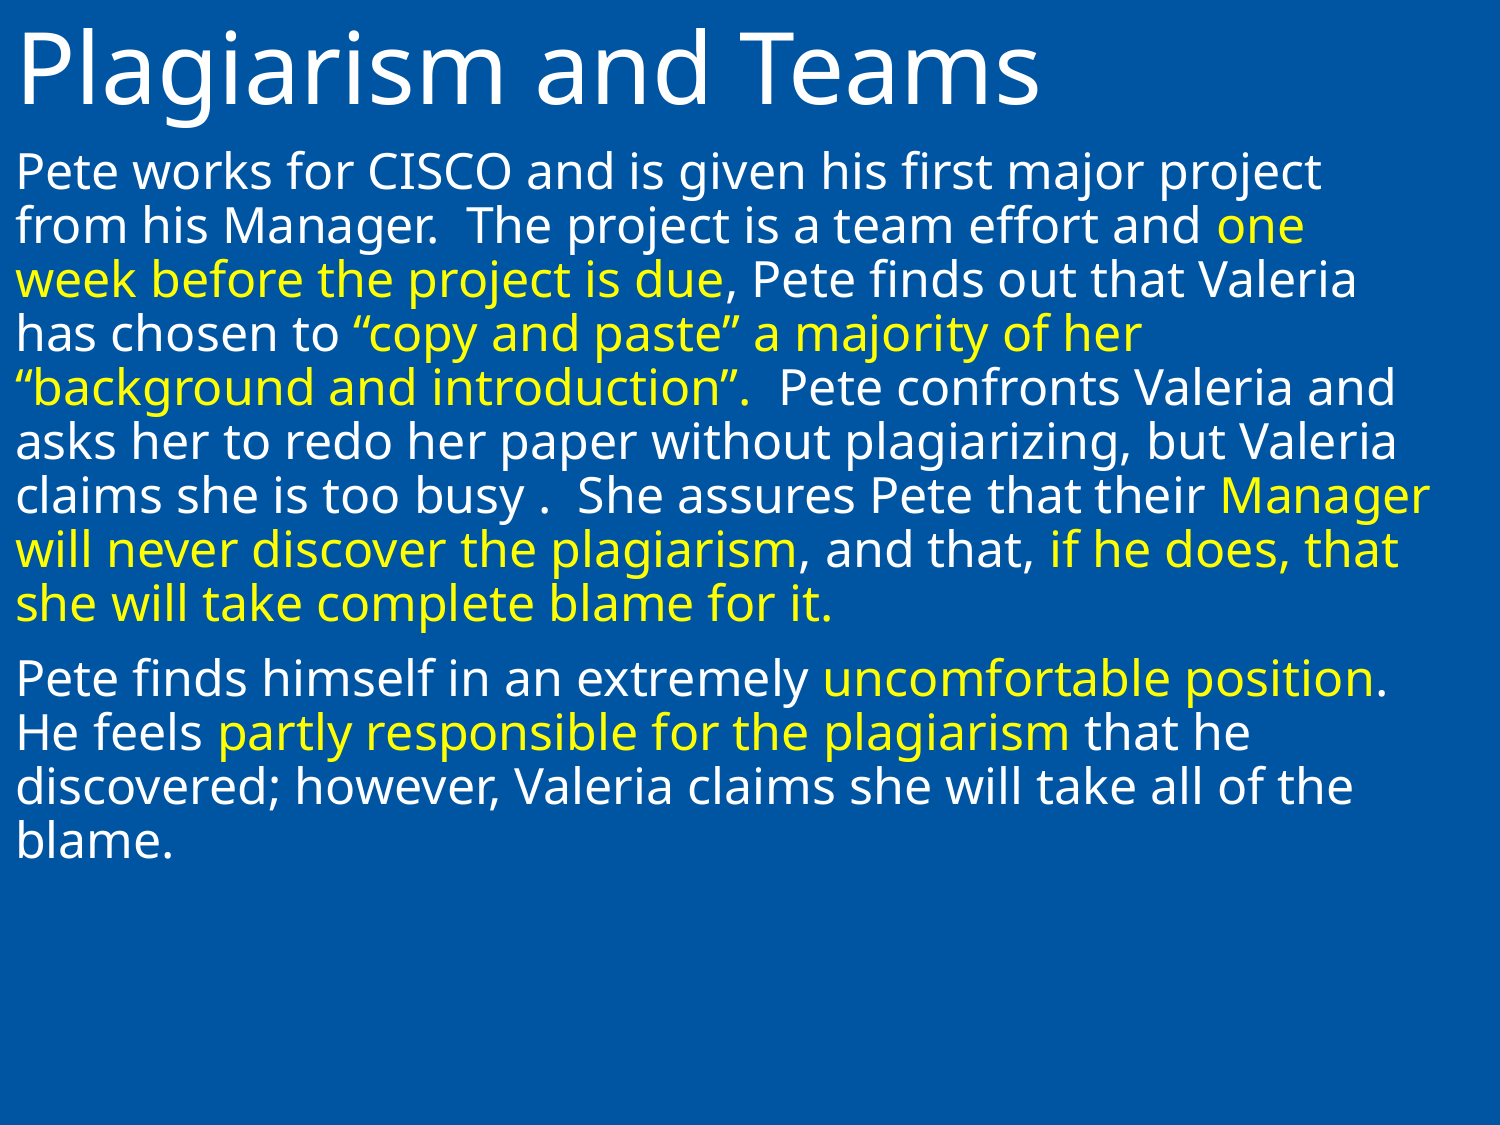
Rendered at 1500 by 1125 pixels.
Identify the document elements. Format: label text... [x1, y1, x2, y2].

title Plagiarism and Teams [0, 0, 1294, 138]
list Pete works for CISCO and is given his first major project from his Manager. The project is a team effort and one week before the project is due, Pete finds out that Valeria has chosen to “copy and paste” a majority of her “background and introduction”. Pete confronts Valeria and asks her to redo her paper without plagiarizing, but Valeria claims she is too busy . She assures Pete that their Manager will never discover the plagiarism, and that, if he does, that she will take complete blame for it. Pete finds himself in an extremely uncomfortable position. He feels partly responsible for the plagiarism that he discovered; however, Valeria claims she will take all of the blame. [0, 138, 1456, 884]
